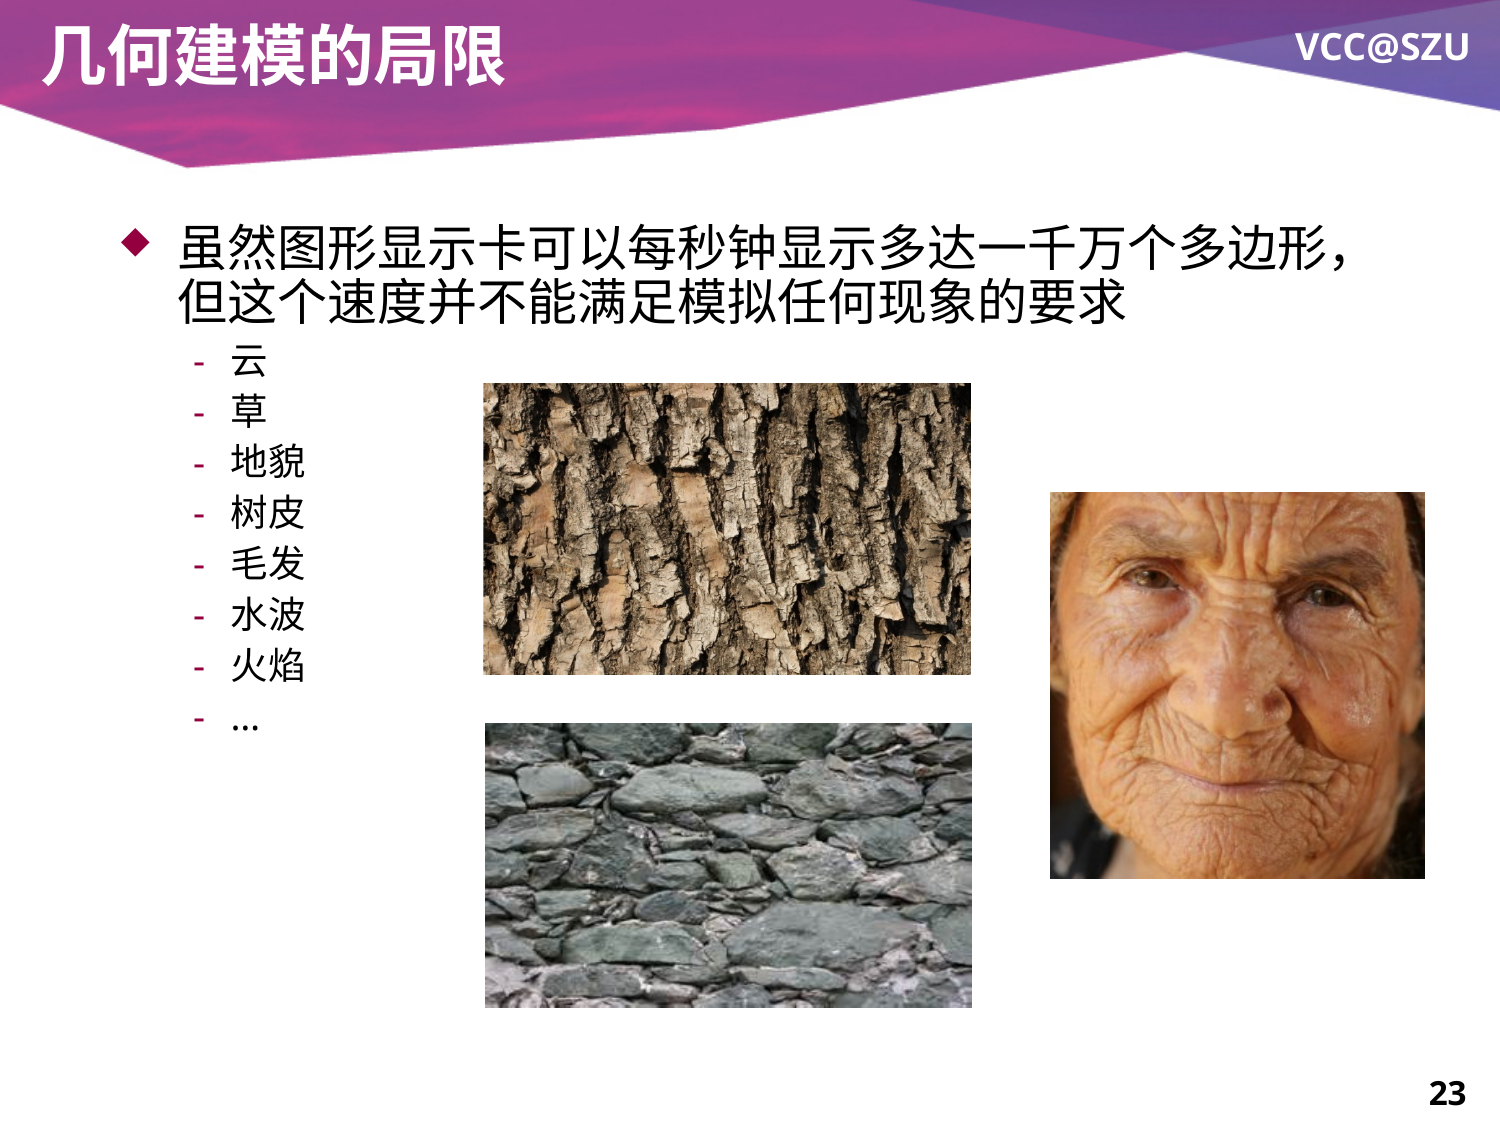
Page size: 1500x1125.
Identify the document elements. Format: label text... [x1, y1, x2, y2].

title 几何建模的局限 [25, 15, 1320, 104]
slide_number 23 [1384, 1065, 1500, 1125]
picture [0, 0, 1500, 1125]
list 虽然图形显示卡可以每秒钟显示多达一千万个多边形，但这个速度并不能满足模拟任何现象的要求 云 草 地貌 树皮 毛发 水波 火焰 … [103, 216, 1397, 930]
